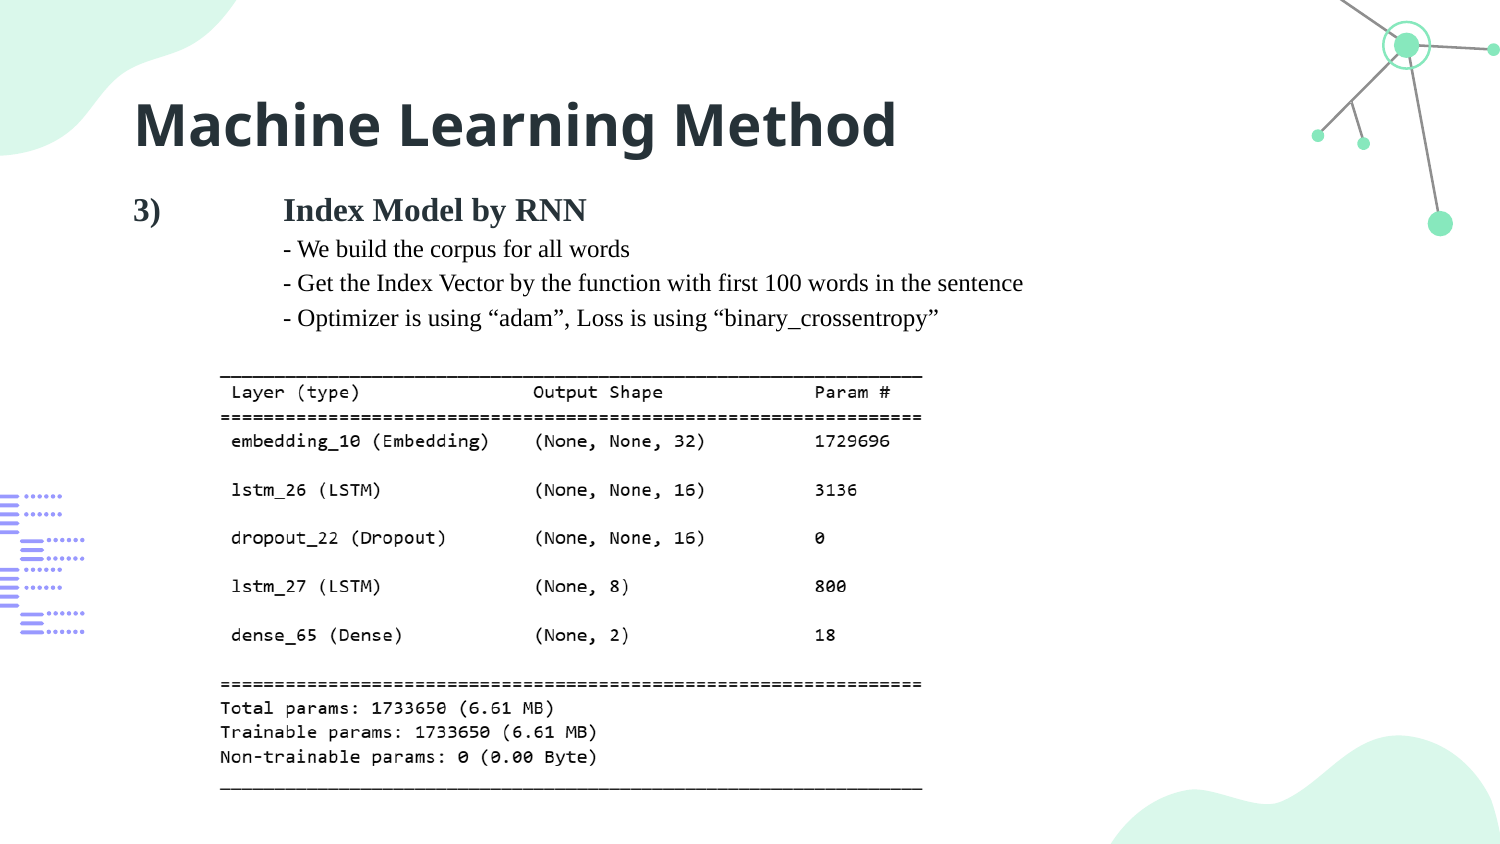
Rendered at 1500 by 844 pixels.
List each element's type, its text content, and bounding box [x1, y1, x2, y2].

picture [215, 358, 941, 801]
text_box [1231, 0, 1500, 236]
title Machine Learning Method [118, 72, 1226, 166]
subtitle 3) Index Model by RNN - We build the corpus for all words - Get the Index Vector by the function with first 100 words in the sentence - Optimizer is using “adam”, Loss is using “binary_crossentropy” [118, 166, 1394, 827]
